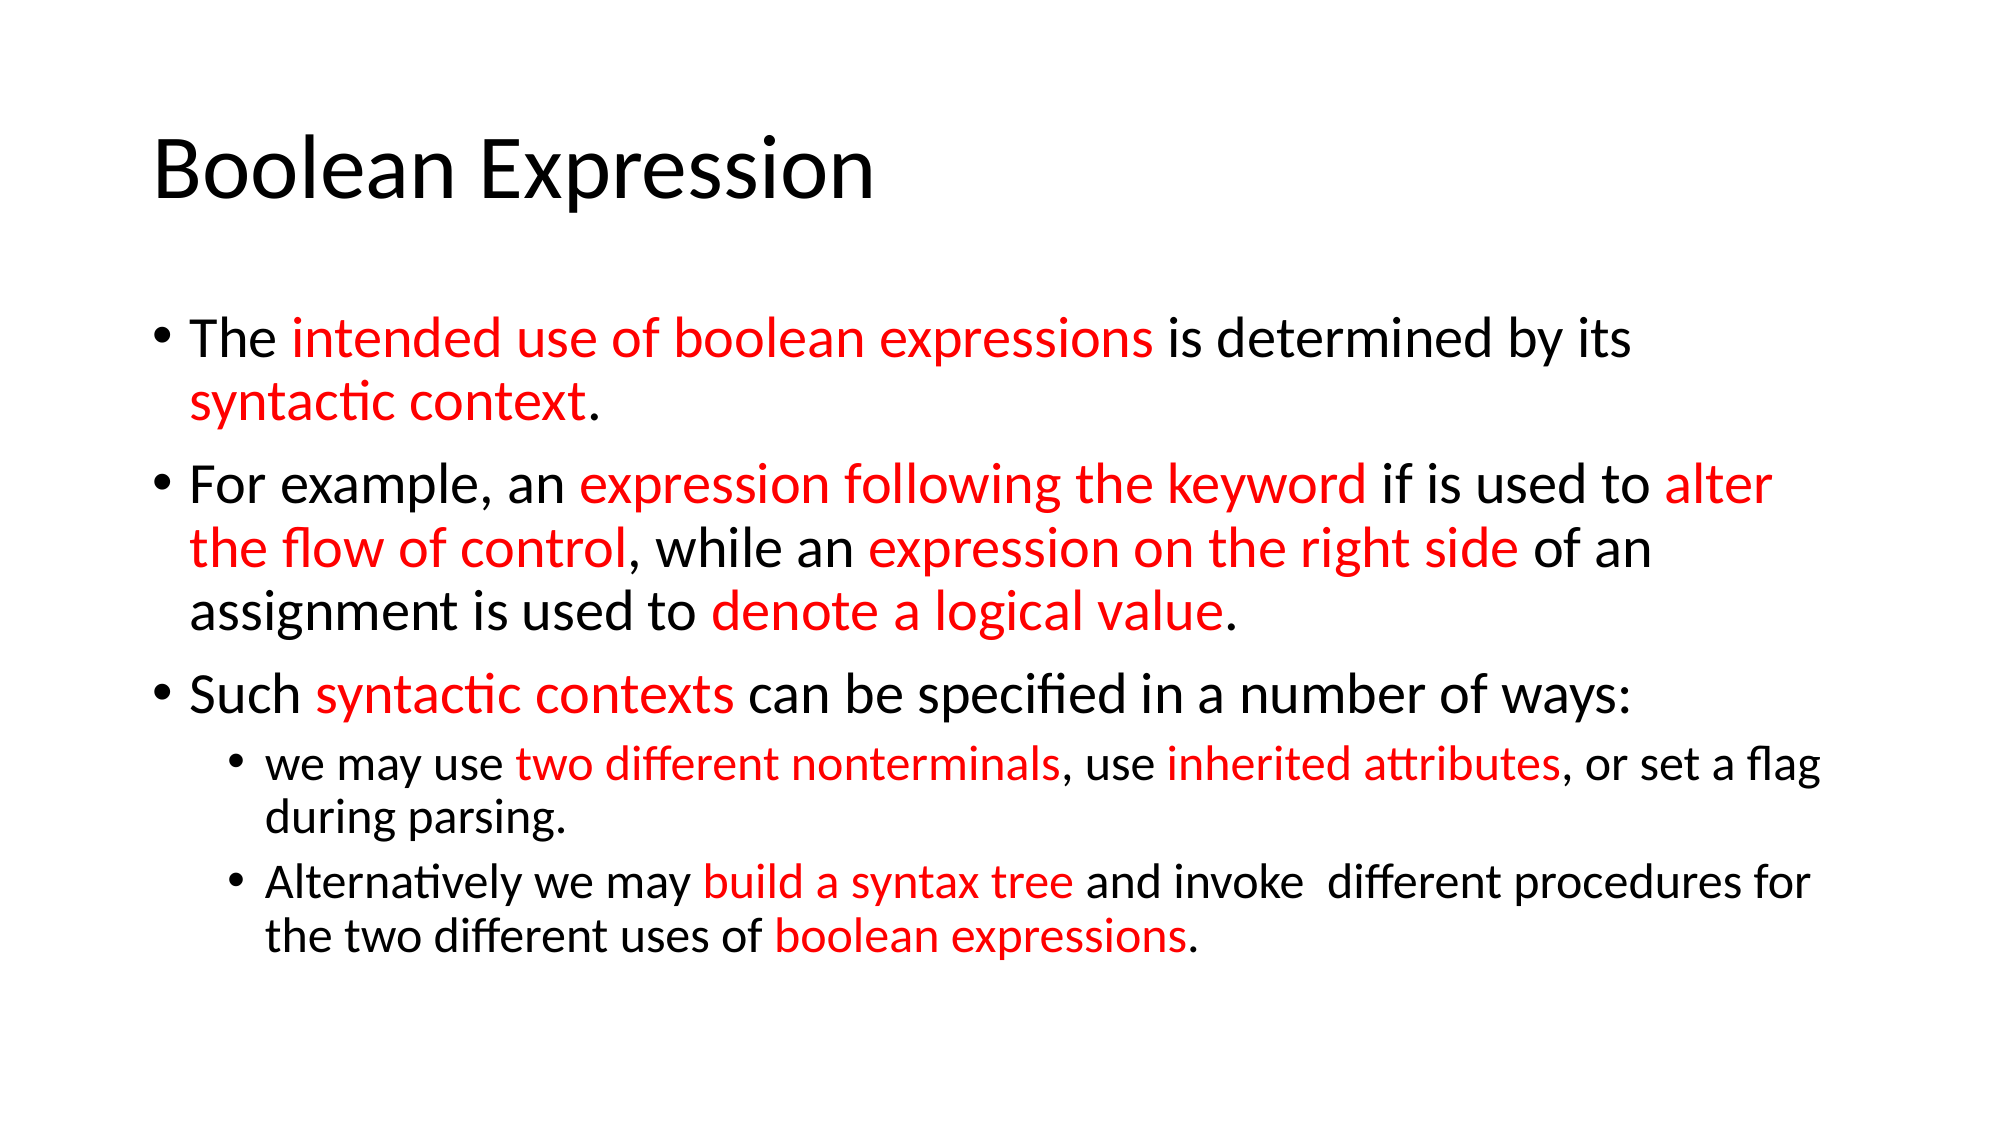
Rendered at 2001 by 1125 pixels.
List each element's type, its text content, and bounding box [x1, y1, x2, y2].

title Boolean Expression [137, 59, 1863, 278]
list The intended use of boolean expressions is determined by its syntactic context. For example, an expression following the keyword if is used to alter the flow of control, while an expression on the right side of an assignment is used to denote a logical value. Such syntactic contexts can be specified in a number of ways: we may use two different nonterminals, use inherited attributes, or set a flag during parsing. Alternatively we may build a syntax tree and invoke different procedures for the two different uses of boolean expressions. [137, 299, 1863, 1014]
